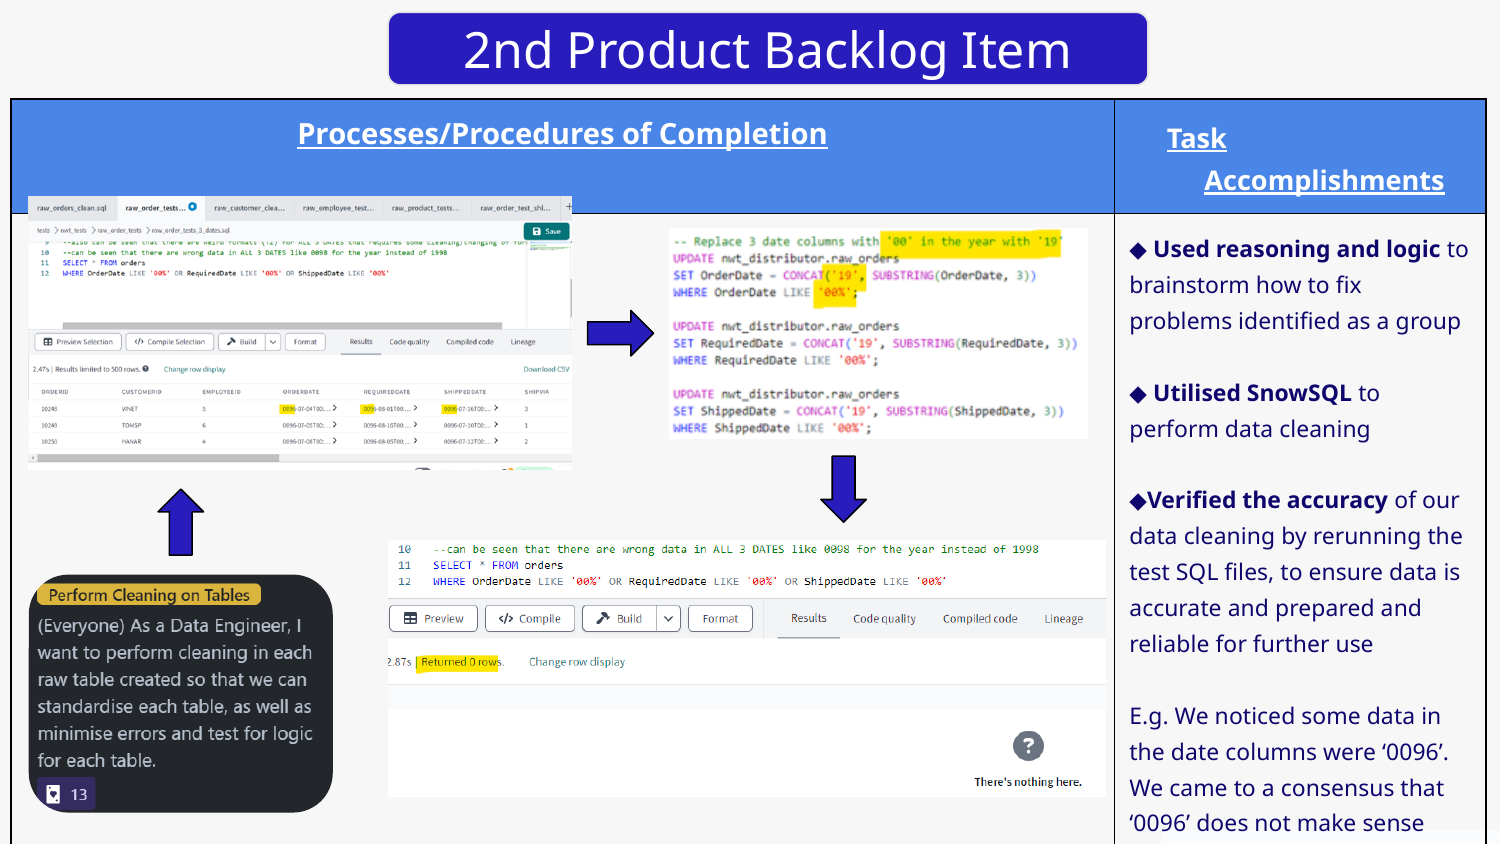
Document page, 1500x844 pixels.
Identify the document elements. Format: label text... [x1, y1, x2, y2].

text_box 2nd Product Backlog Item [388, 12, 1148, 85]
table_header Processes/Procedures of Completion [12, 100, 1114, 213]
picture [28, 574, 333, 813]
picture [1160, 586, 1500, 844]
table_header Task Accomplishments [1115, 100, 1485, 213]
text_box [587, 310, 654, 356]
table_cell ◆ Used reasoning and logic to brainstorm how to fix problems identified as a group ◆ Utilised SnowSQL to perform data cleaning ◆Verified the accuracy of our data cleaning by rerunning the test SQL files, to ensure data is accurate and prepared and reliable for further use E.g. We noticed some data in the date columns were ‘0096’. We came to a consensus that ‘0096’ does not make sense because this dataset only consists of data from 1996-1998. Therefore, replaced the ‘00’ to ‘19’ instead. [1115, 214, 1485, 844]
table_cell [12, 214, 1114, 844]
picture [388, 540, 1106, 798]
text_box [158, 489, 204, 556]
text_box [820, 456, 867, 523]
picture [669, 228, 1088, 439]
picture [28, 196, 573, 470]
